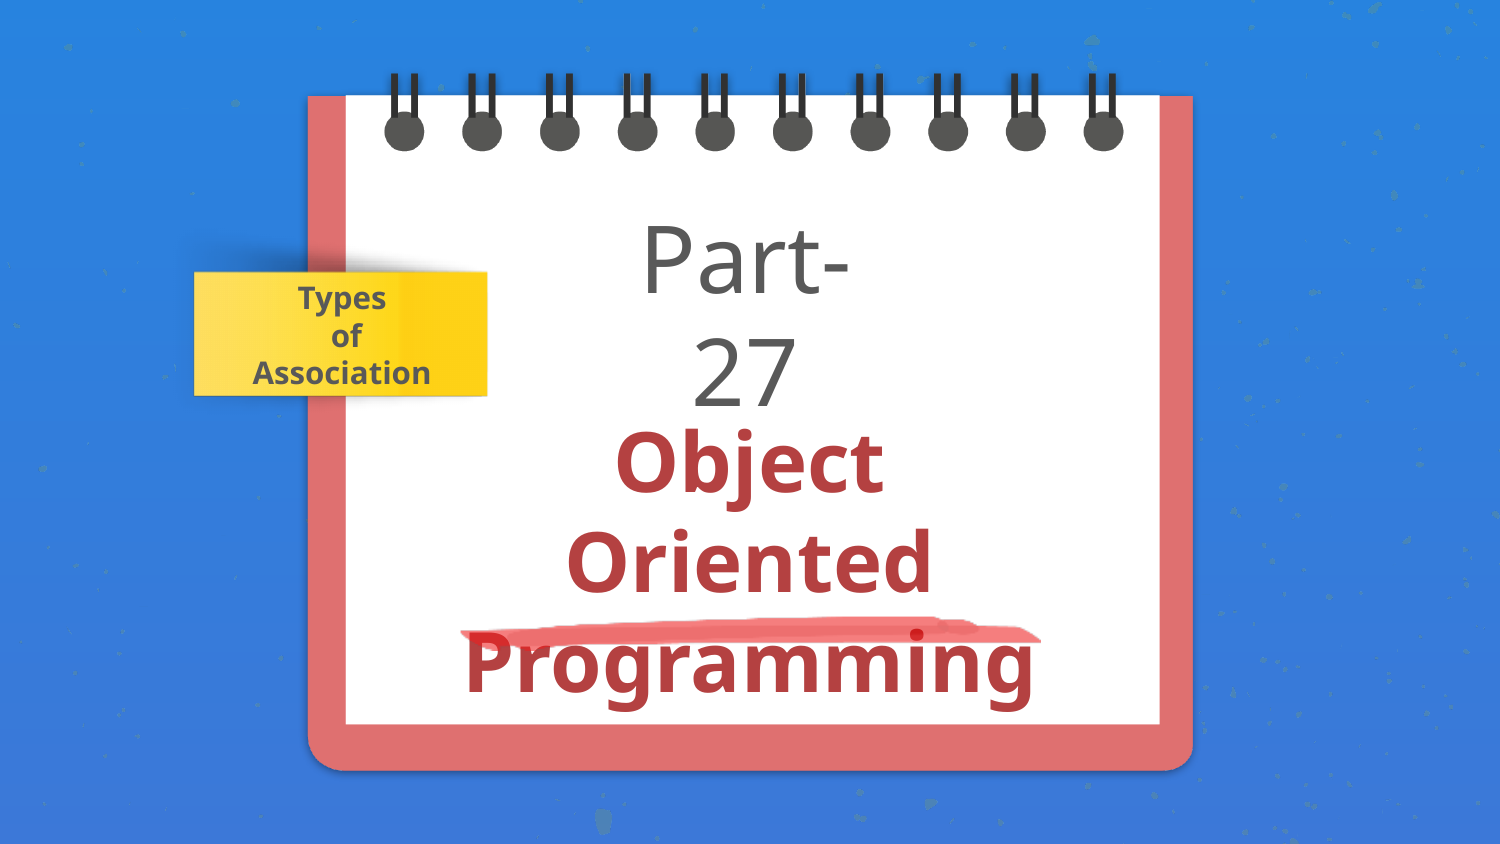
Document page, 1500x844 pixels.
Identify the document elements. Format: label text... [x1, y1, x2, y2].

title Object Oriented Programming [438, 394, 1062, 529]
title Part-27 [573, 230, 918, 395]
picture [142, 73, 1193, 771]
